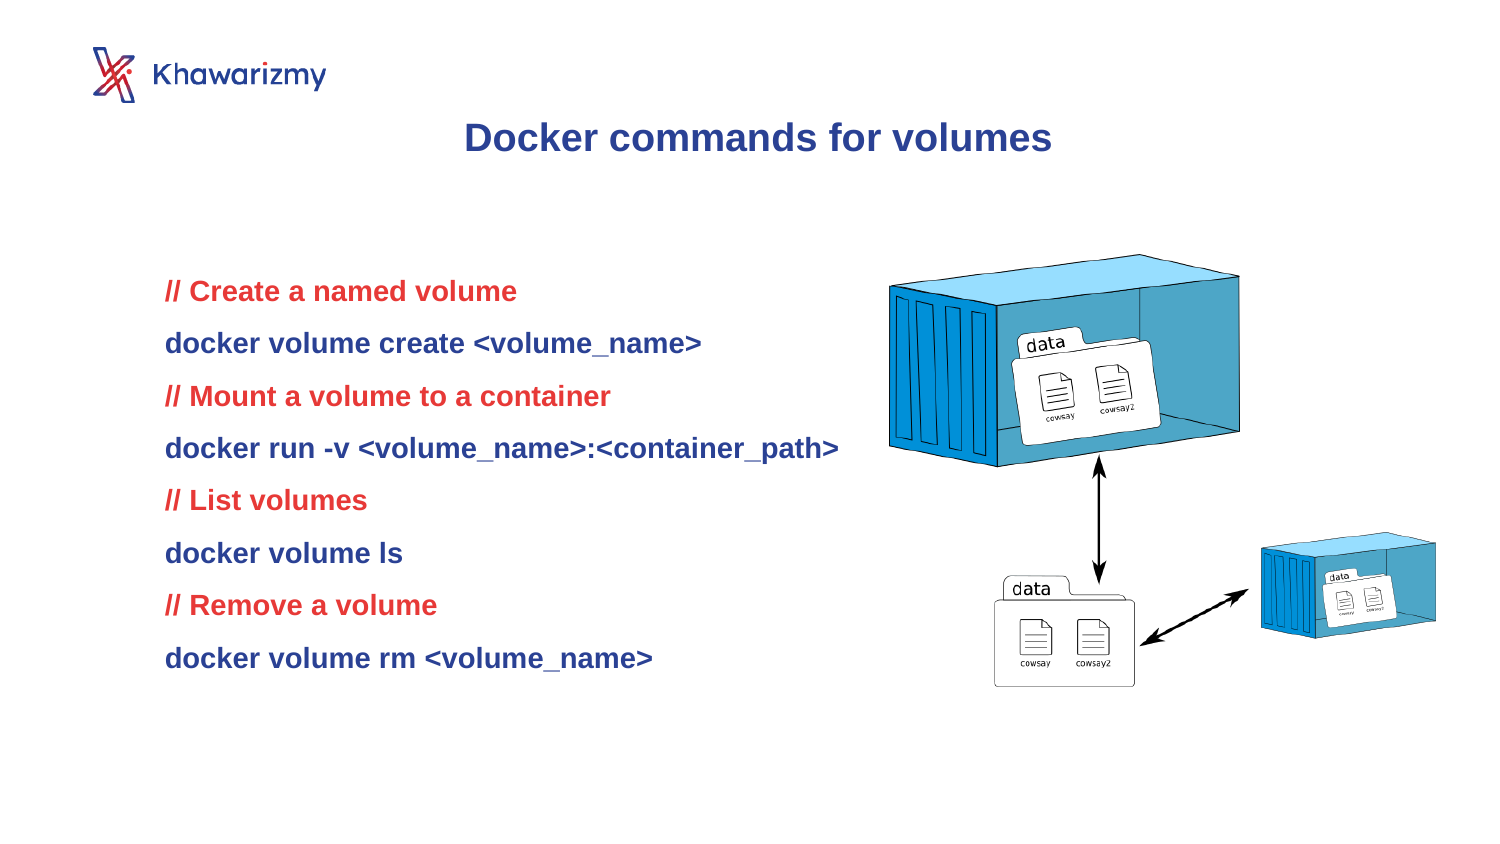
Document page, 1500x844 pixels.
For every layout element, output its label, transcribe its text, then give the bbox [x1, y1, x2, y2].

picture [889, 254, 1436, 687]
text_box Docker commands for volumes [449, 97, 1125, 175]
picture [93, 47, 326, 103]
text_box // Create a named volume docker volume create <volume_name> // Mount a volume to a container docker run -v <volume_name>:<container_path> // List volumes docker volume ls // Remove a volume docker volume rm <volume_name> [149, 239, 1111, 689]
